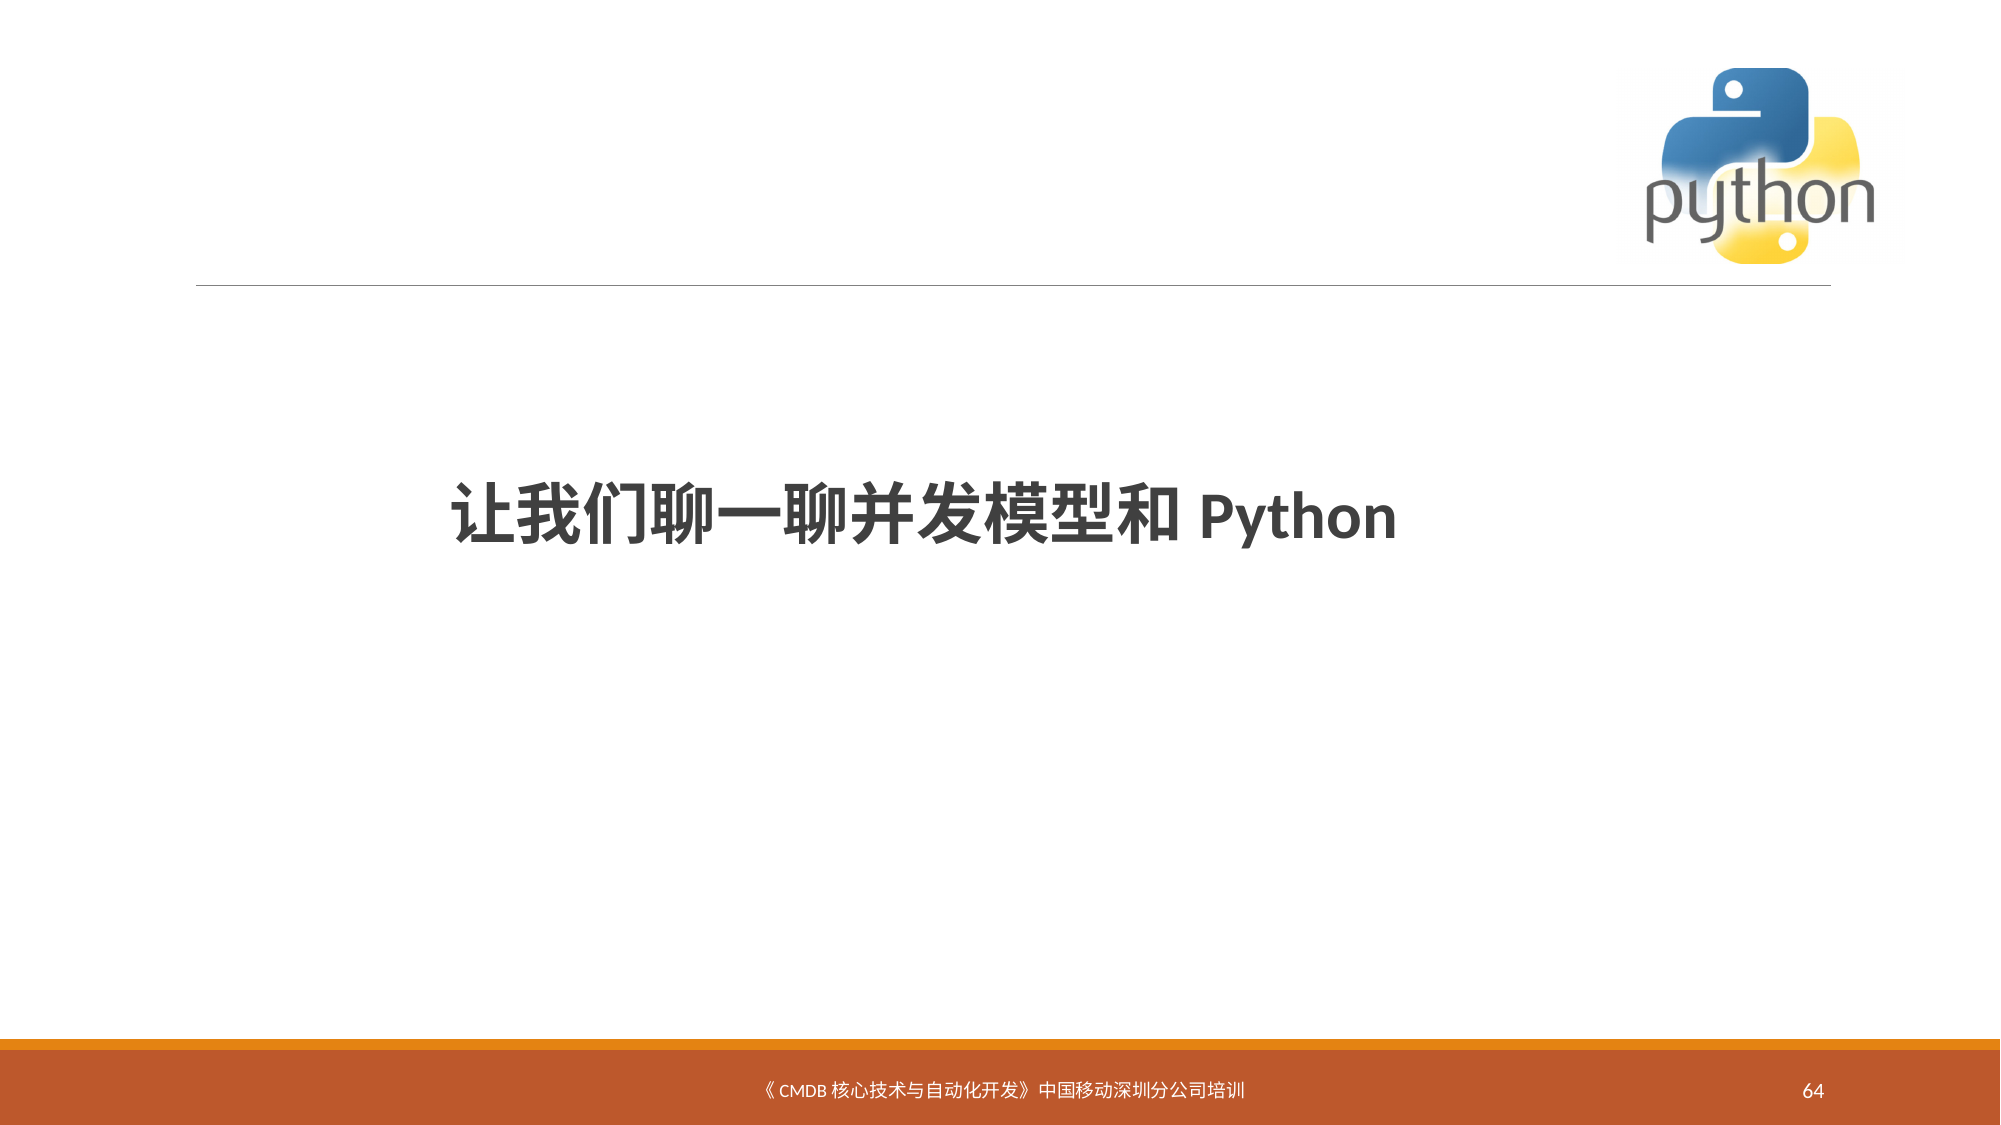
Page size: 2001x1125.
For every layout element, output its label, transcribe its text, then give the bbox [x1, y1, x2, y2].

slide_number 64 [1624, 1059, 1840, 1120]
footer 《CMDB核心技术与自动化开发》中国移动深圳分公司培训 [604, 1059, 1396, 1120]
list 让我们聊一聊并发模型和Python [434, 473, 1567, 584]
picture [1616, 68, 1906, 264]
